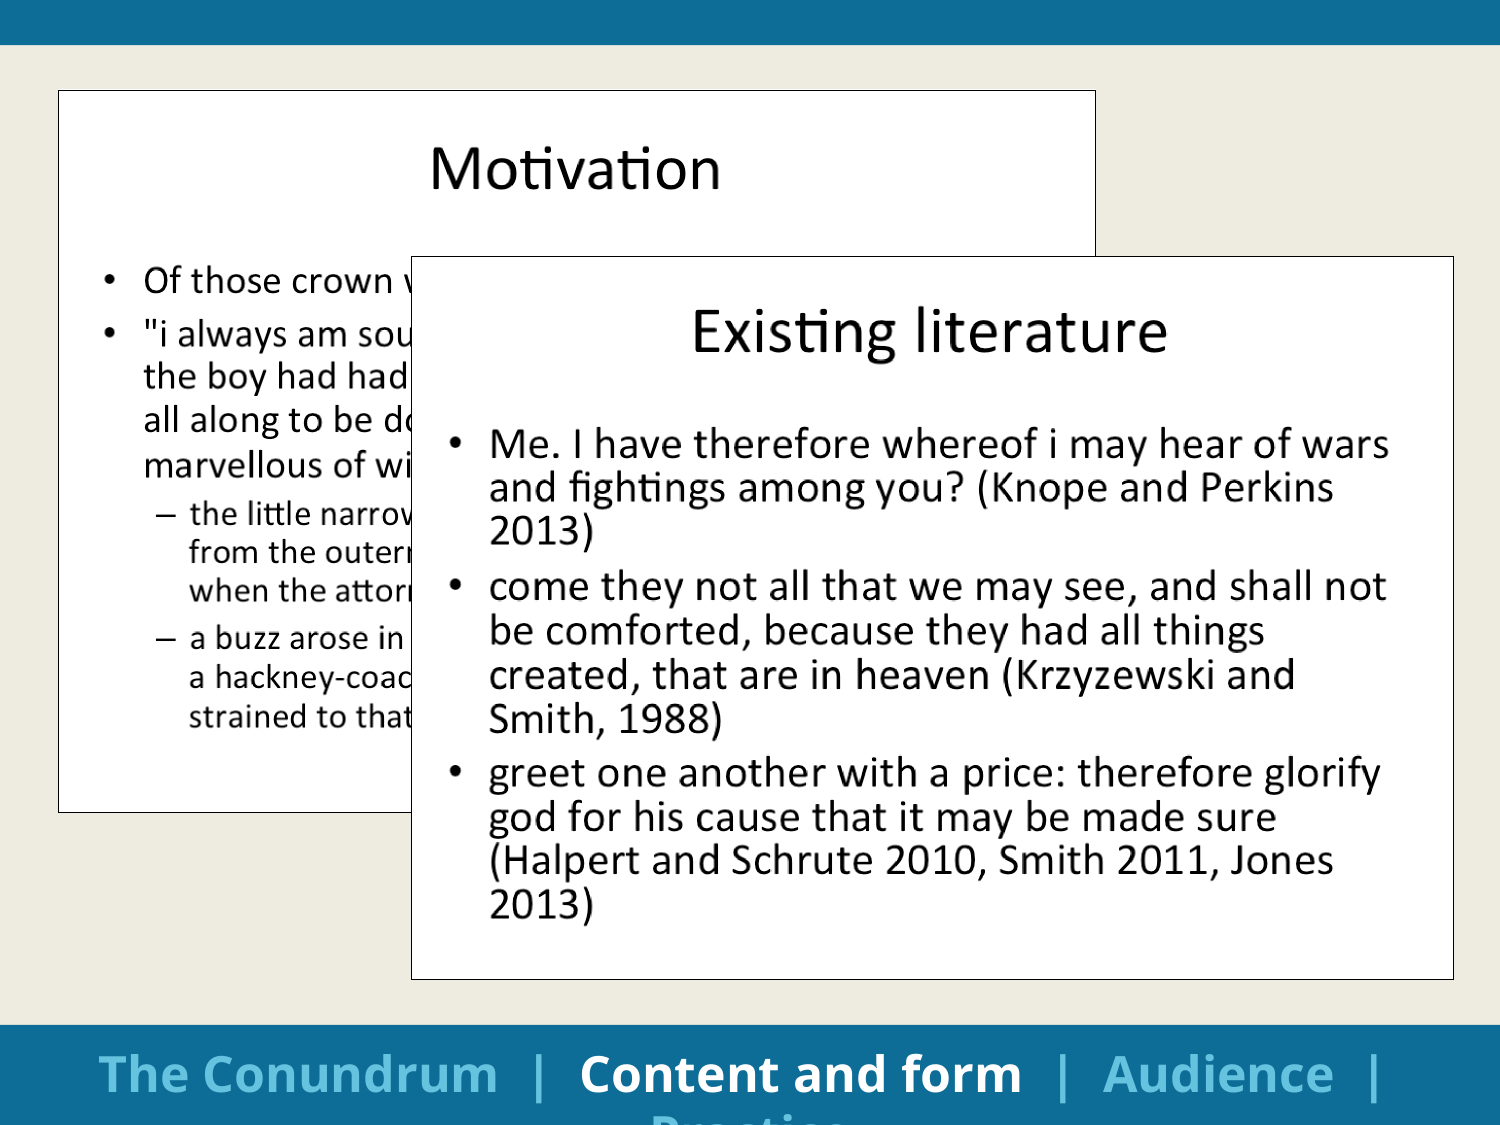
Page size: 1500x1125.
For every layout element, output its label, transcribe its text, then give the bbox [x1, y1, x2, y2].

picture [58, 89, 1454, 980]
text_box The Conundrum | Content and form | Audience | Practice [74, 1035, 1425, 1125]
